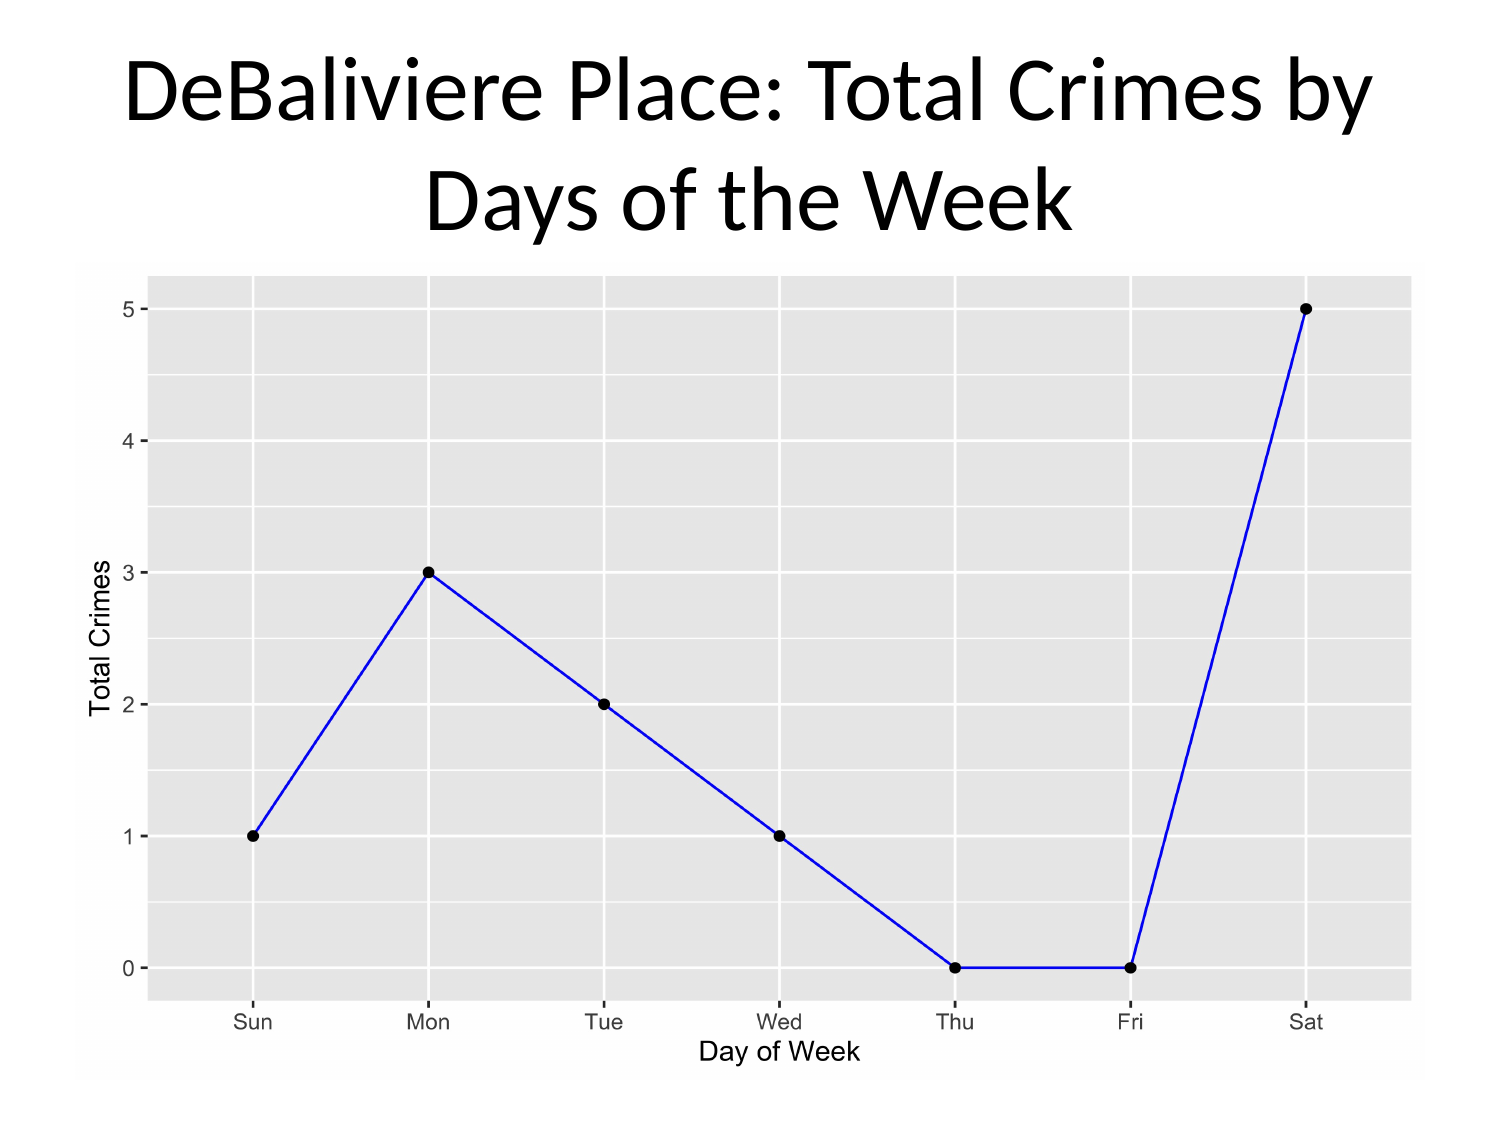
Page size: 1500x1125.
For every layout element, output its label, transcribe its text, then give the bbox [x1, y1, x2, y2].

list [74, 262, 1426, 1081]
title DeBaliviere Place: Total Crimes by Days of the Week [75, 45, 1425, 233]
